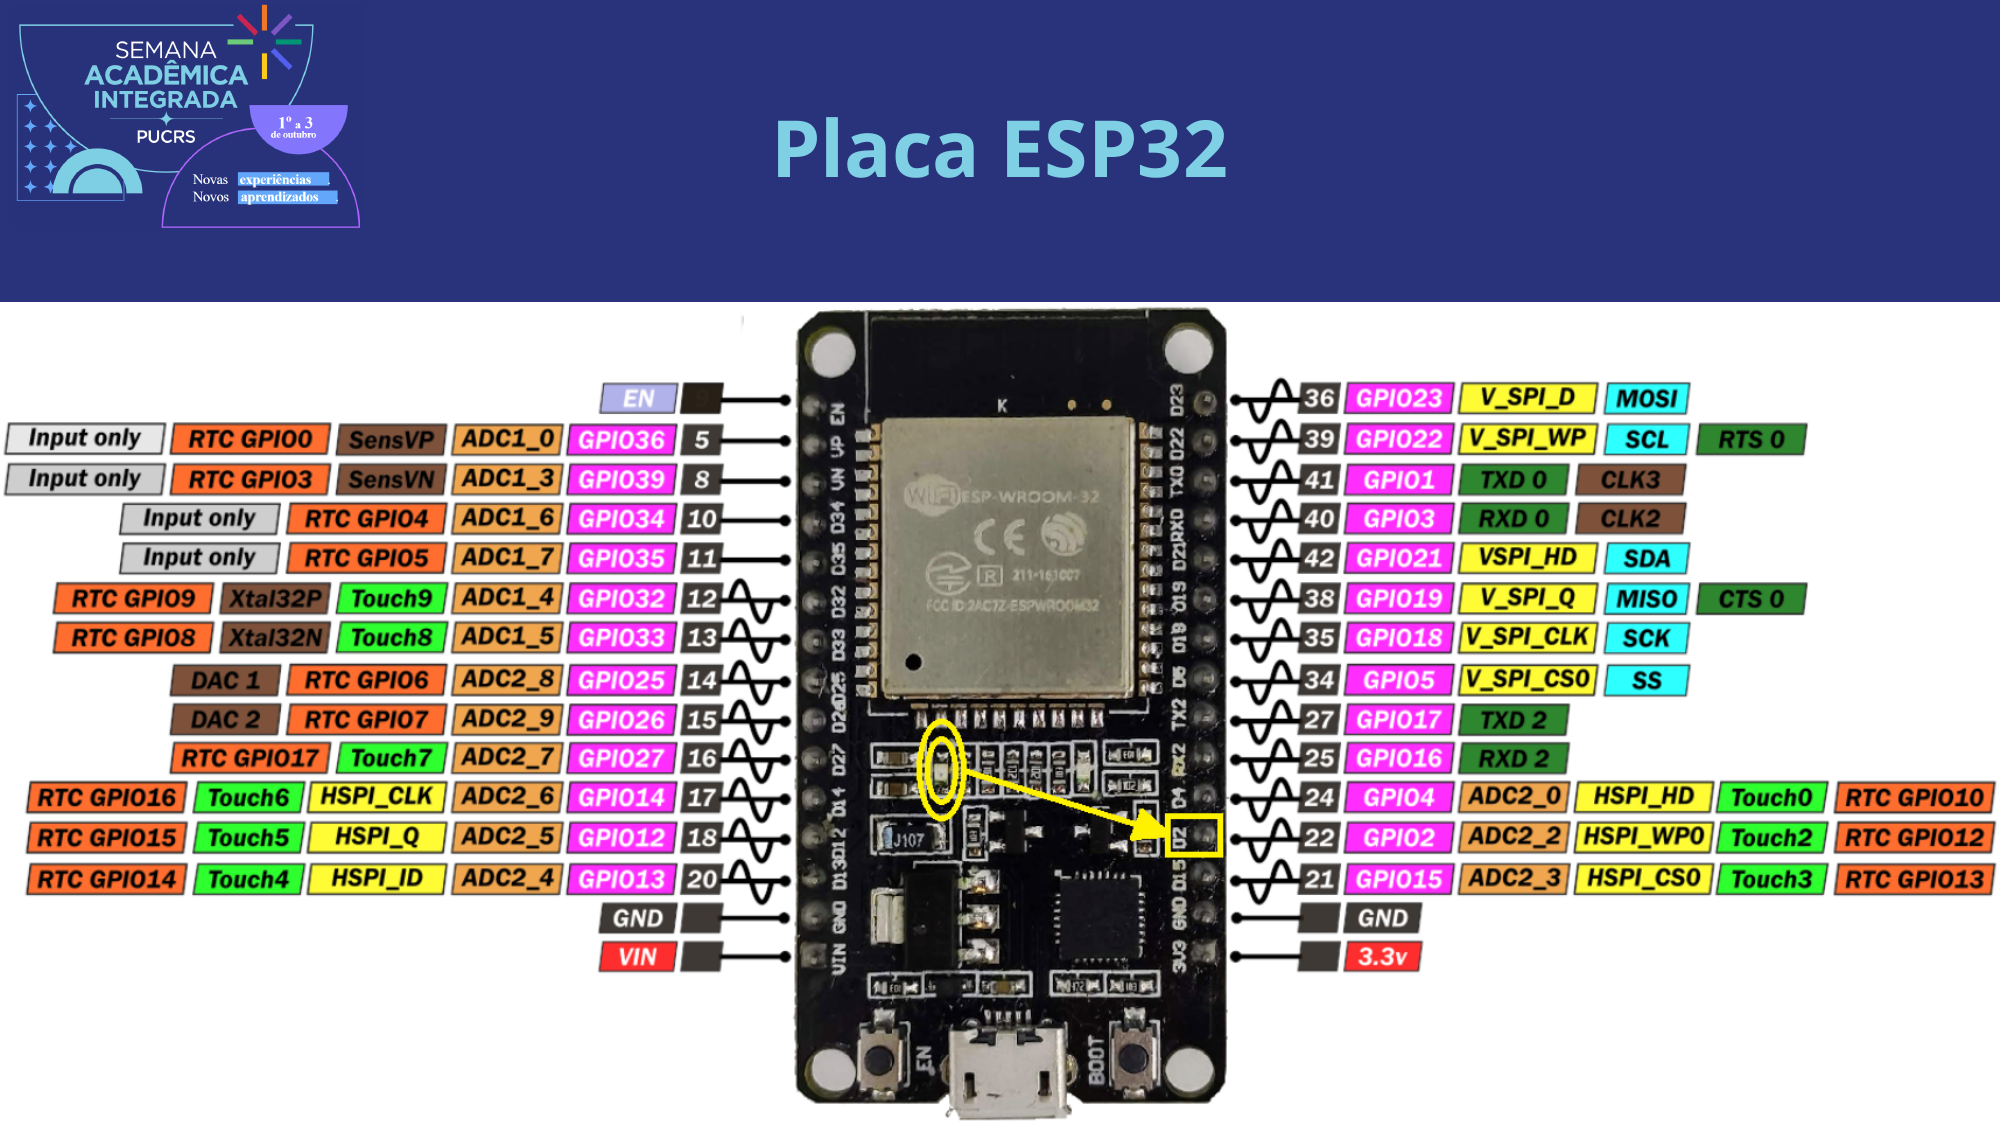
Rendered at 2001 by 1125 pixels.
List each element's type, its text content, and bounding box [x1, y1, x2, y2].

picture [0, 302, 2000, 1125]
text_box Placa ESP32 [654, 101, 1346, 203]
picture [14, 3, 363, 230]
